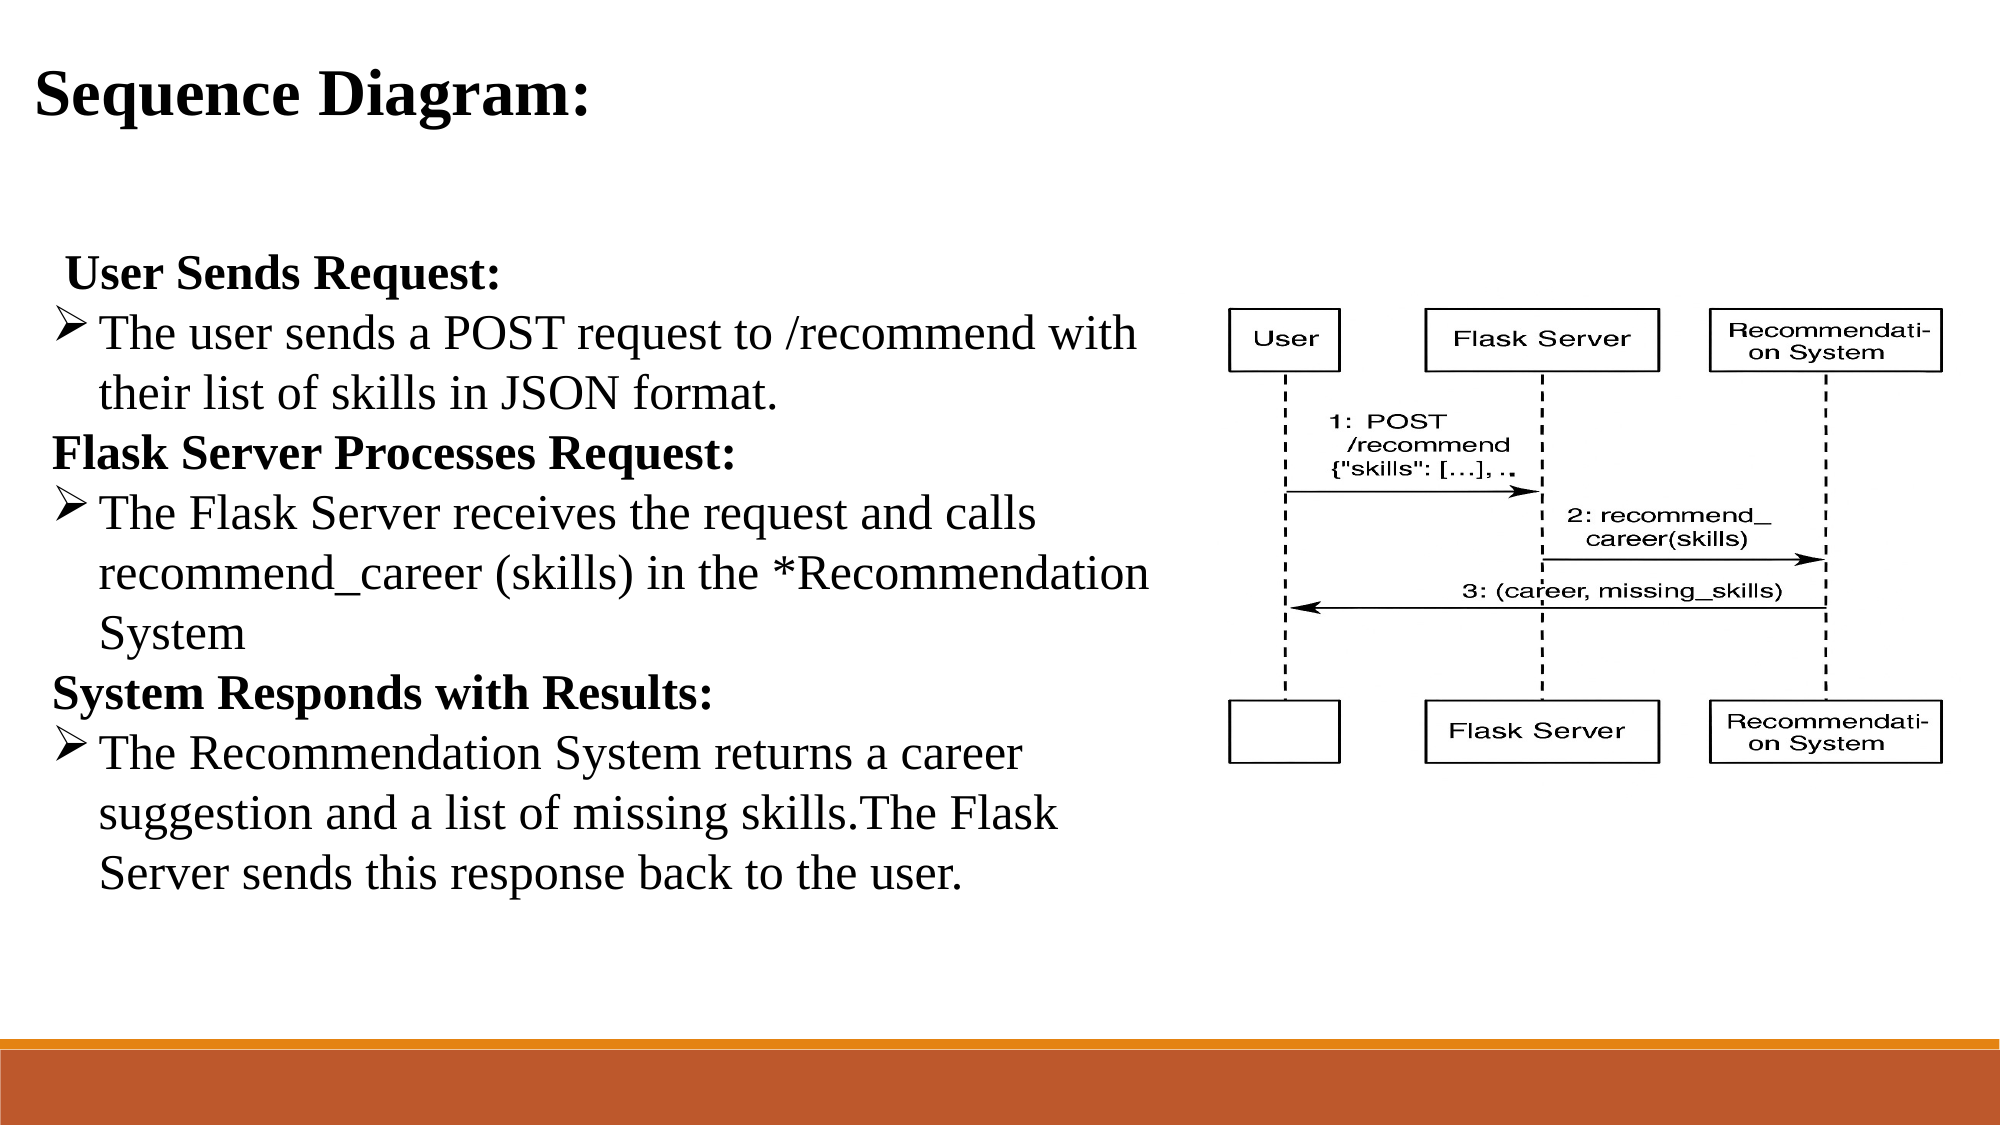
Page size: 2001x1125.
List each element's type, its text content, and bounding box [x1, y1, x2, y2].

text_box Sequence Diagram: [19, 41, 1937, 137]
picture [1177, 283, 1964, 799]
text_box User Sends Request: The user sends a POST request to /recommend with their list of skills in JSON format. Flask Server Processes Request: The Flask Server receives the request and calls recommend_career (skills) in the *Recommendation System System Responds with Results: The Recommendation System returns a career suggestion and a list of missing skills.The Flask Server sends this response back to the user. [37, 231, 1215, 907]
